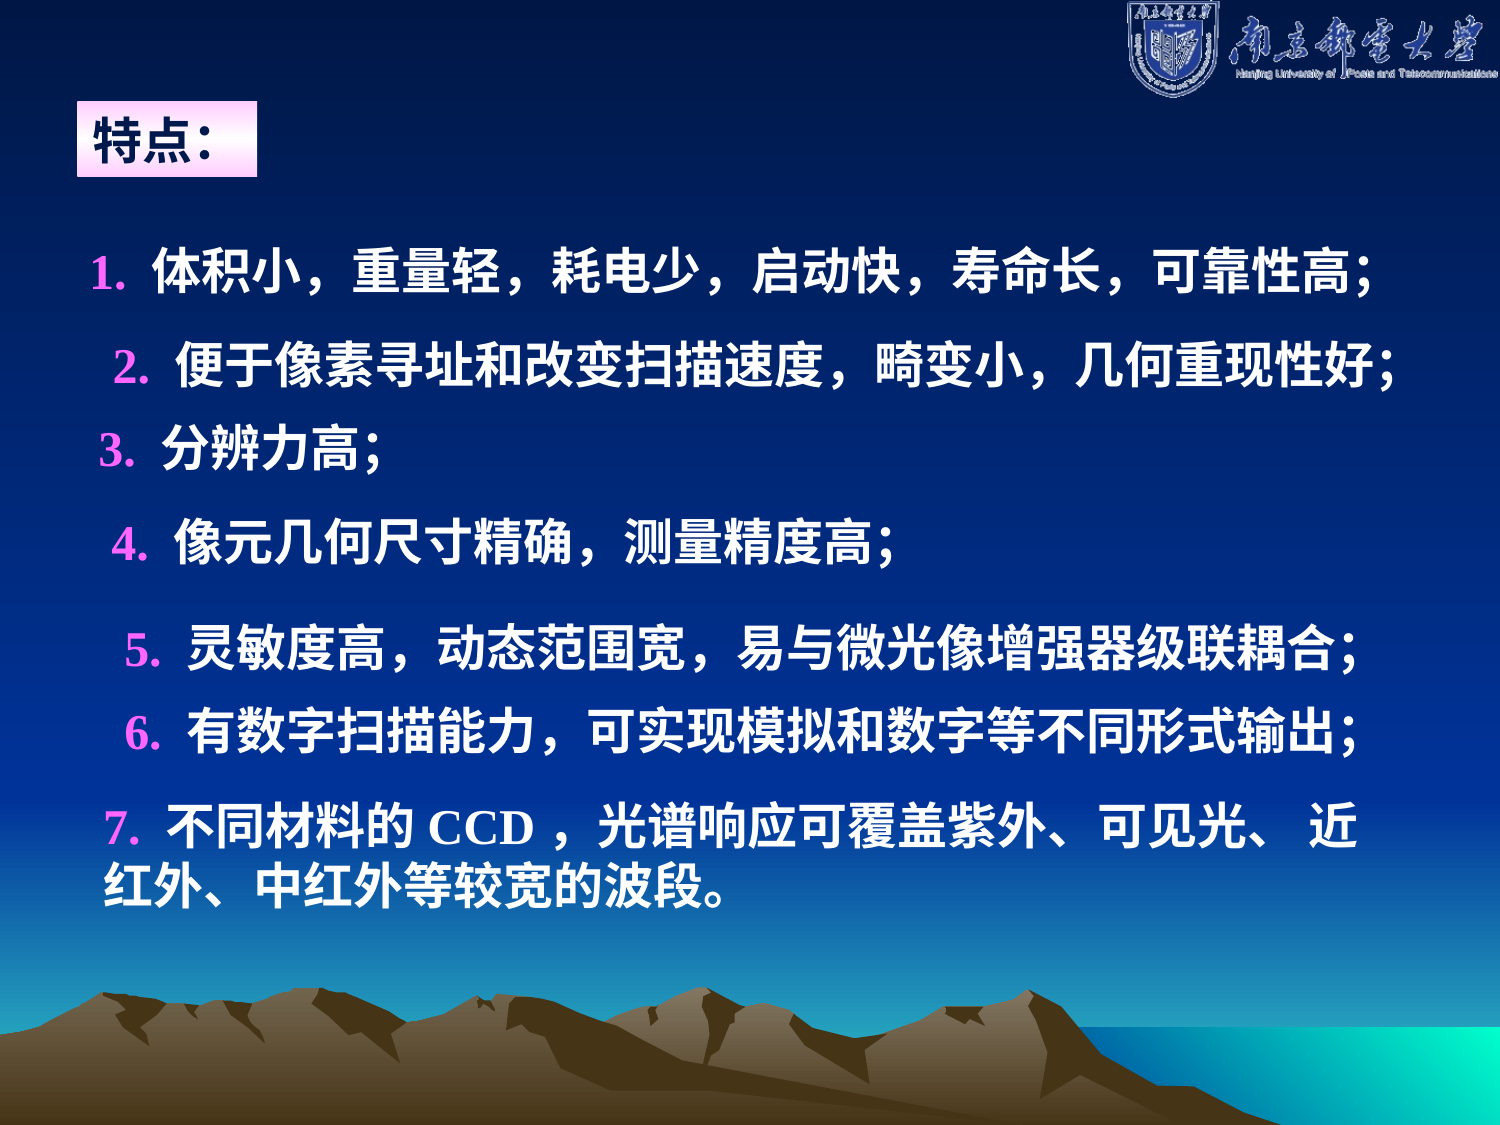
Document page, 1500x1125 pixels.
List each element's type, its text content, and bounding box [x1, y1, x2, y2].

text_box 4. 像元几何尺寸精确，测量精度高； [96, 503, 938, 579]
text_box 7. 不同材料的CCD，光谱响应可覆盖紫外、可见光、 近红外、中红外等较宽的波段。 [88, 786, 1422, 922]
text_box 3. 分辨力高； [83, 408, 426, 484]
text_box 特点： [77, 101, 258, 177]
slide_number [74, 1024, 426, 1101]
text_box 6. 有数字扫描能力，可实现模拟和数字等不同形式输出； [109, 692, 1402, 768]
text_box 2. 便于像素寻址和改变扫描速度，畸变小，几何重现性好； [97, 326, 1440, 401]
picture [1125, 0, 1500, 100]
text_box 5. 灵敏度高，动态范围宽，易与微光像增强器级联耦合； [109, 609, 1402, 685]
text_box 1. 体积小，重量轻，耗电少，启动快，寿命长，可靠性高； [74, 231, 1416, 307]
